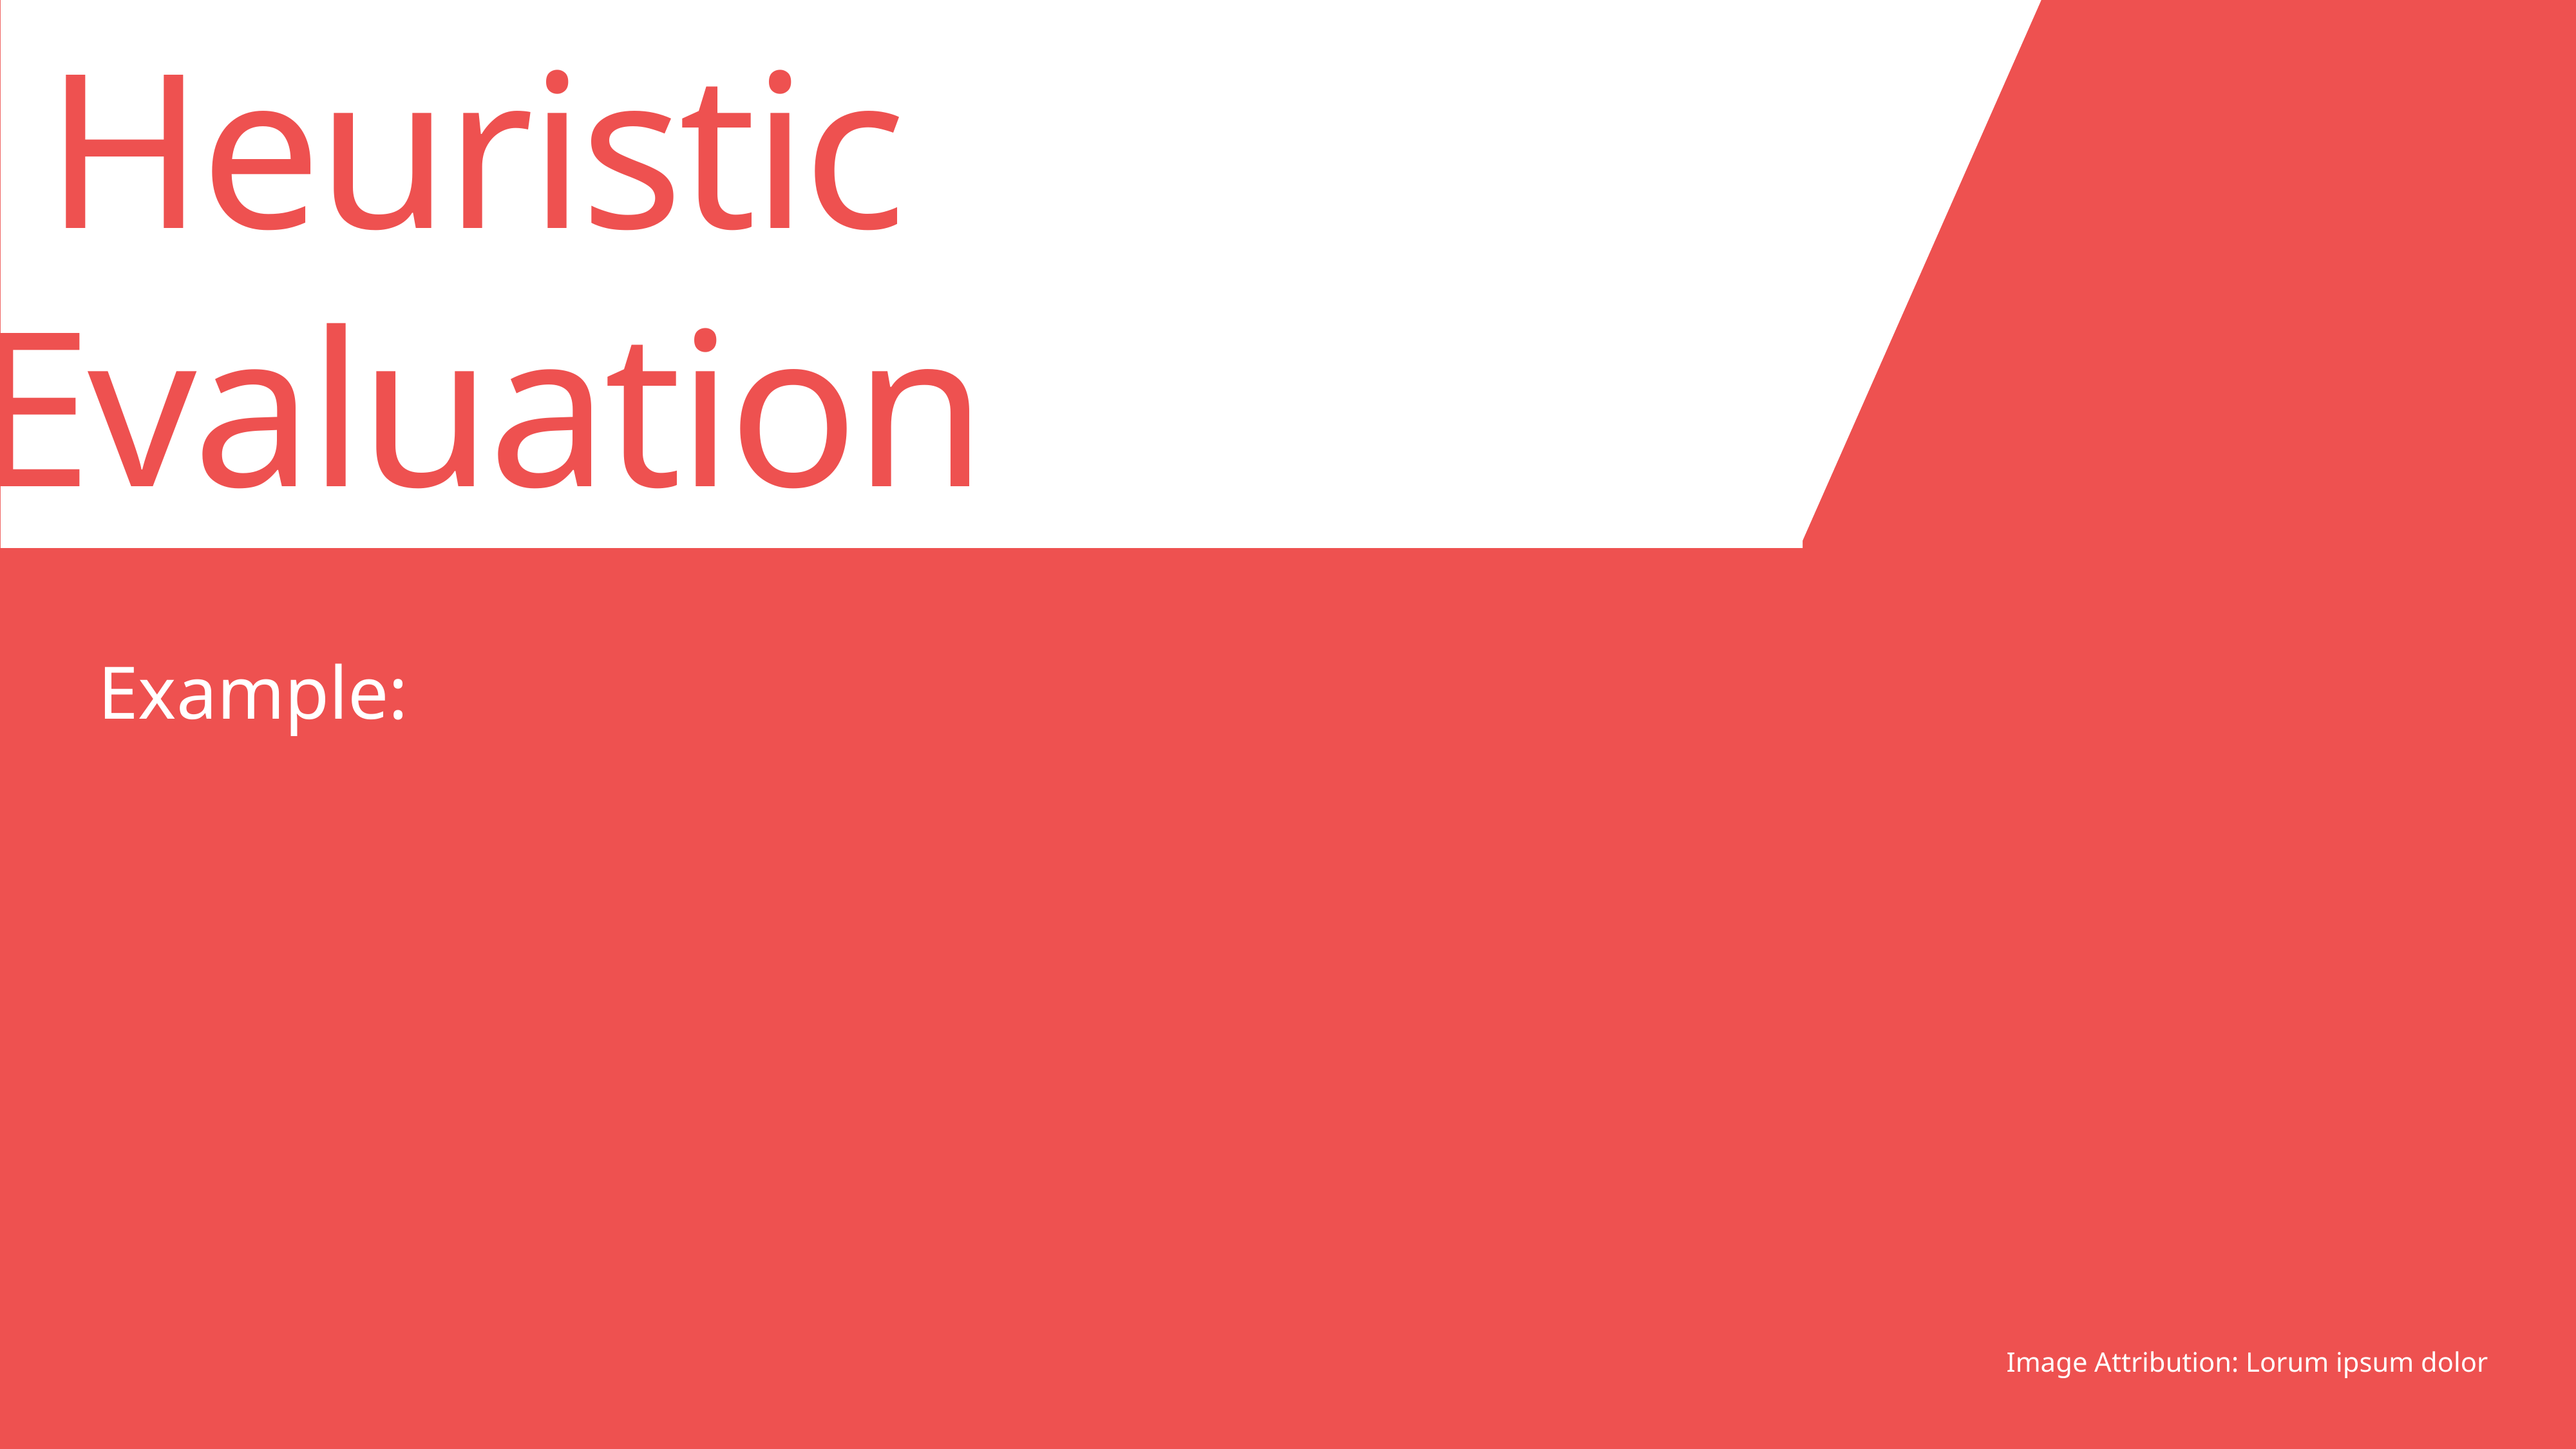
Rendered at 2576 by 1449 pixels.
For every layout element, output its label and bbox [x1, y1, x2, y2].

text_box [0, 0, 2522, 1385]
